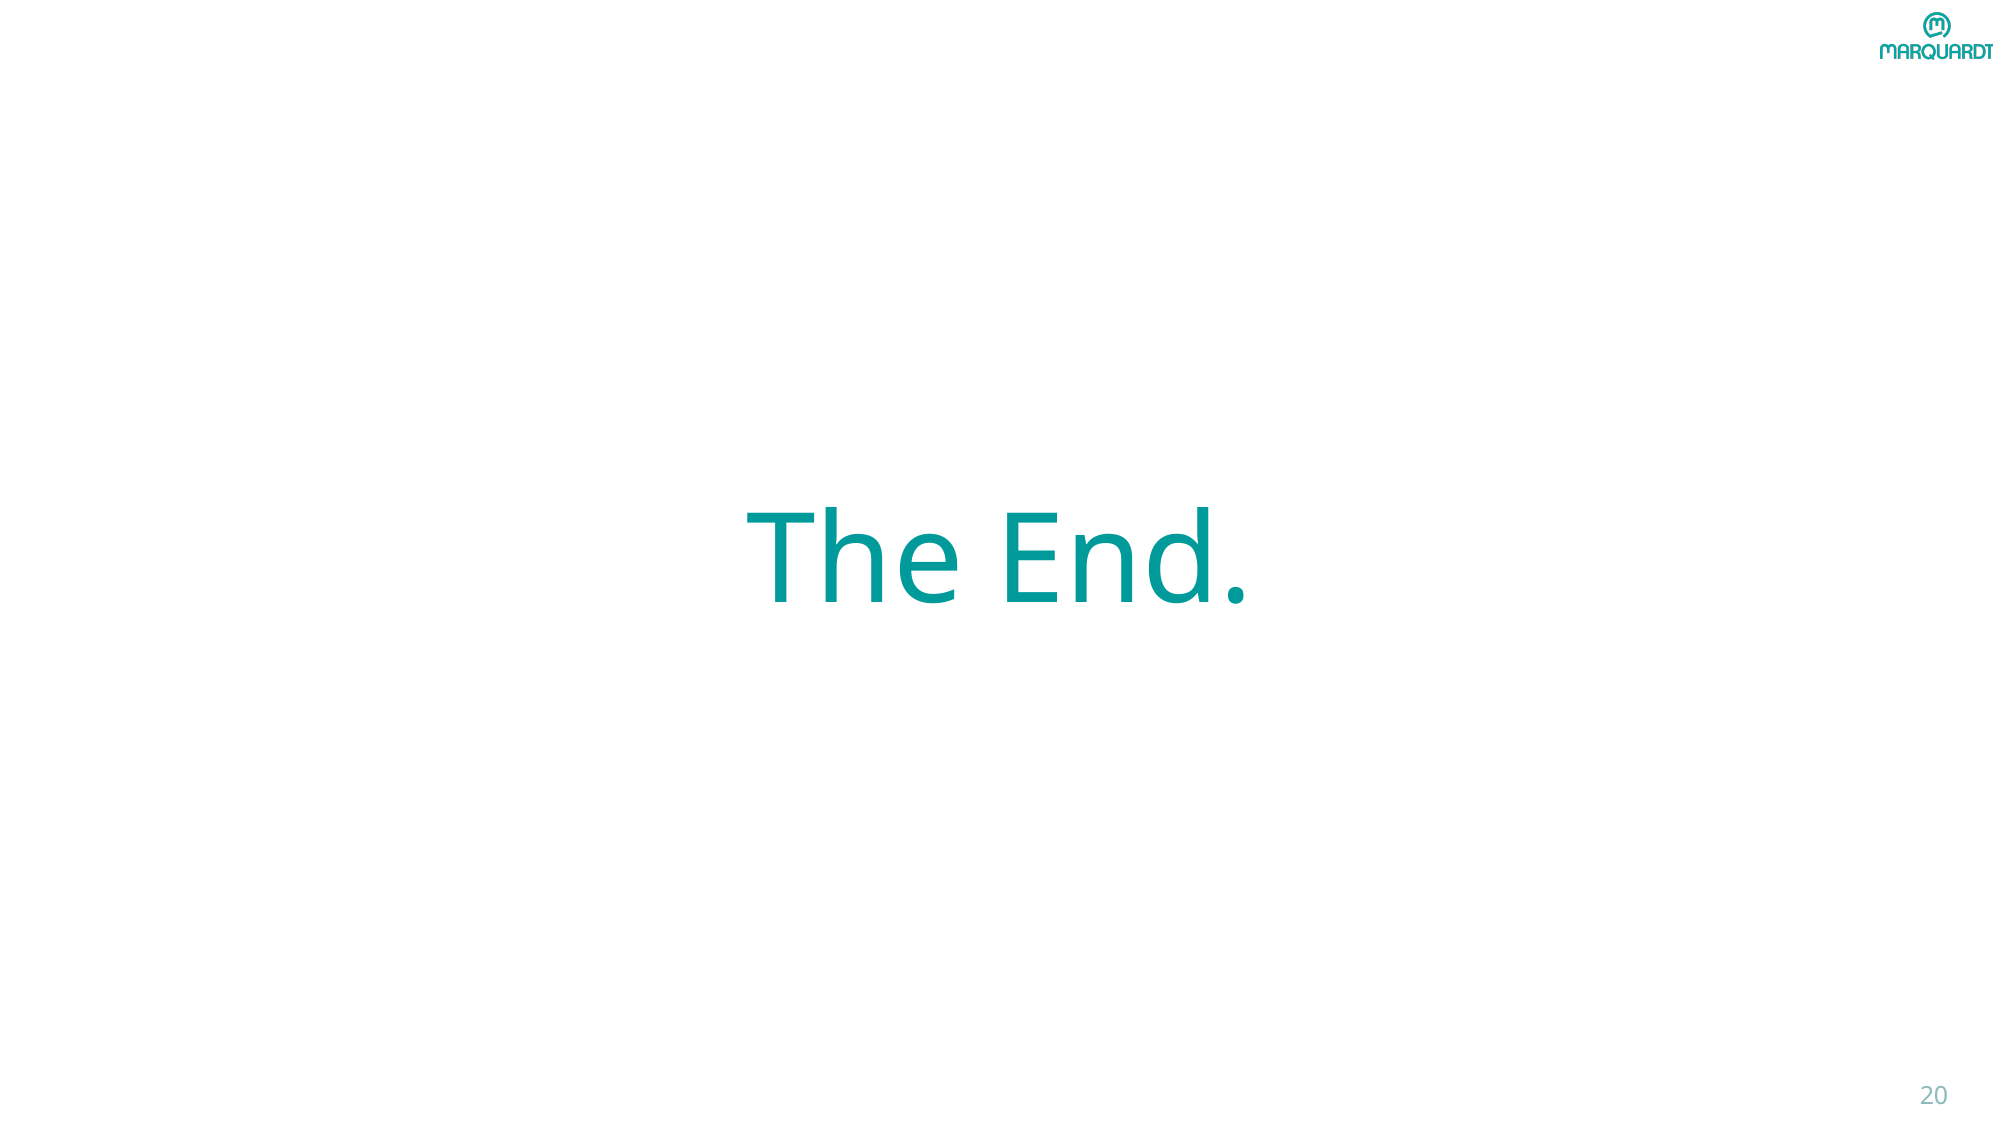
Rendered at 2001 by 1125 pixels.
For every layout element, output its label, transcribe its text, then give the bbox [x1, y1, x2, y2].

title The End. [0, 0, 2000, 1125]
slide_number 20 [1904, 1065, 1969, 1125]
